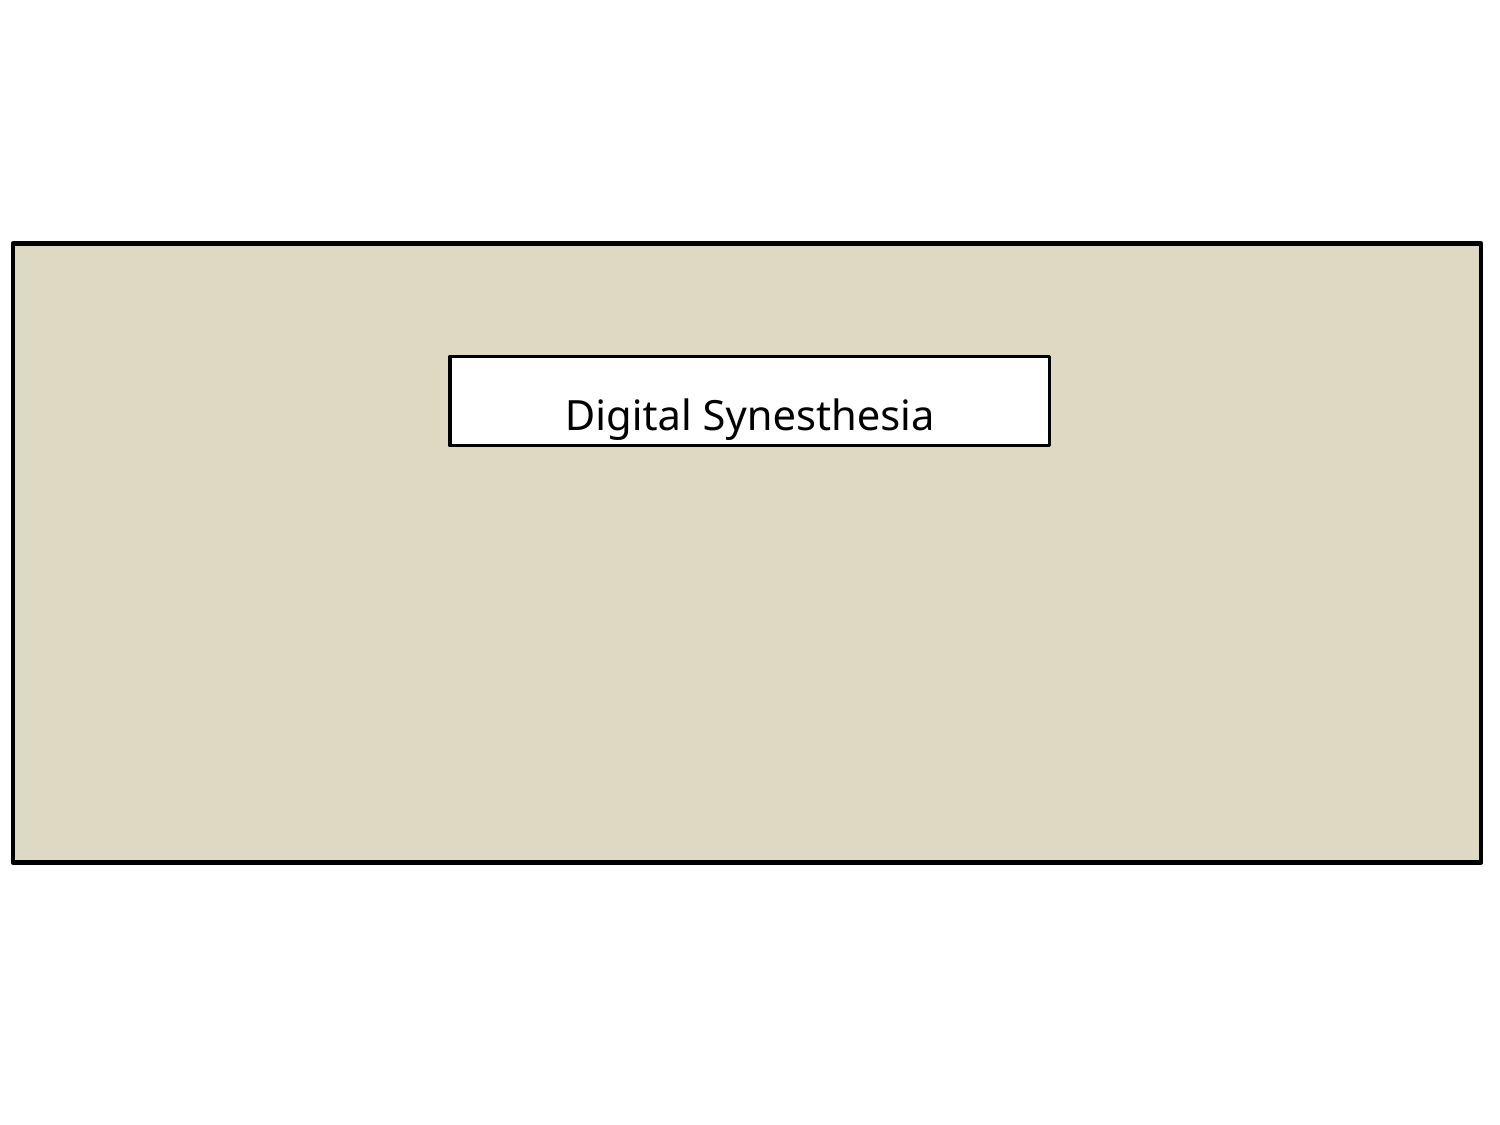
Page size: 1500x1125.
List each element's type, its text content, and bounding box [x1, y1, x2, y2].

text_box [11, 242, 1483, 865]
text_box Digital Synesthesia [449, 356, 1050, 446]
